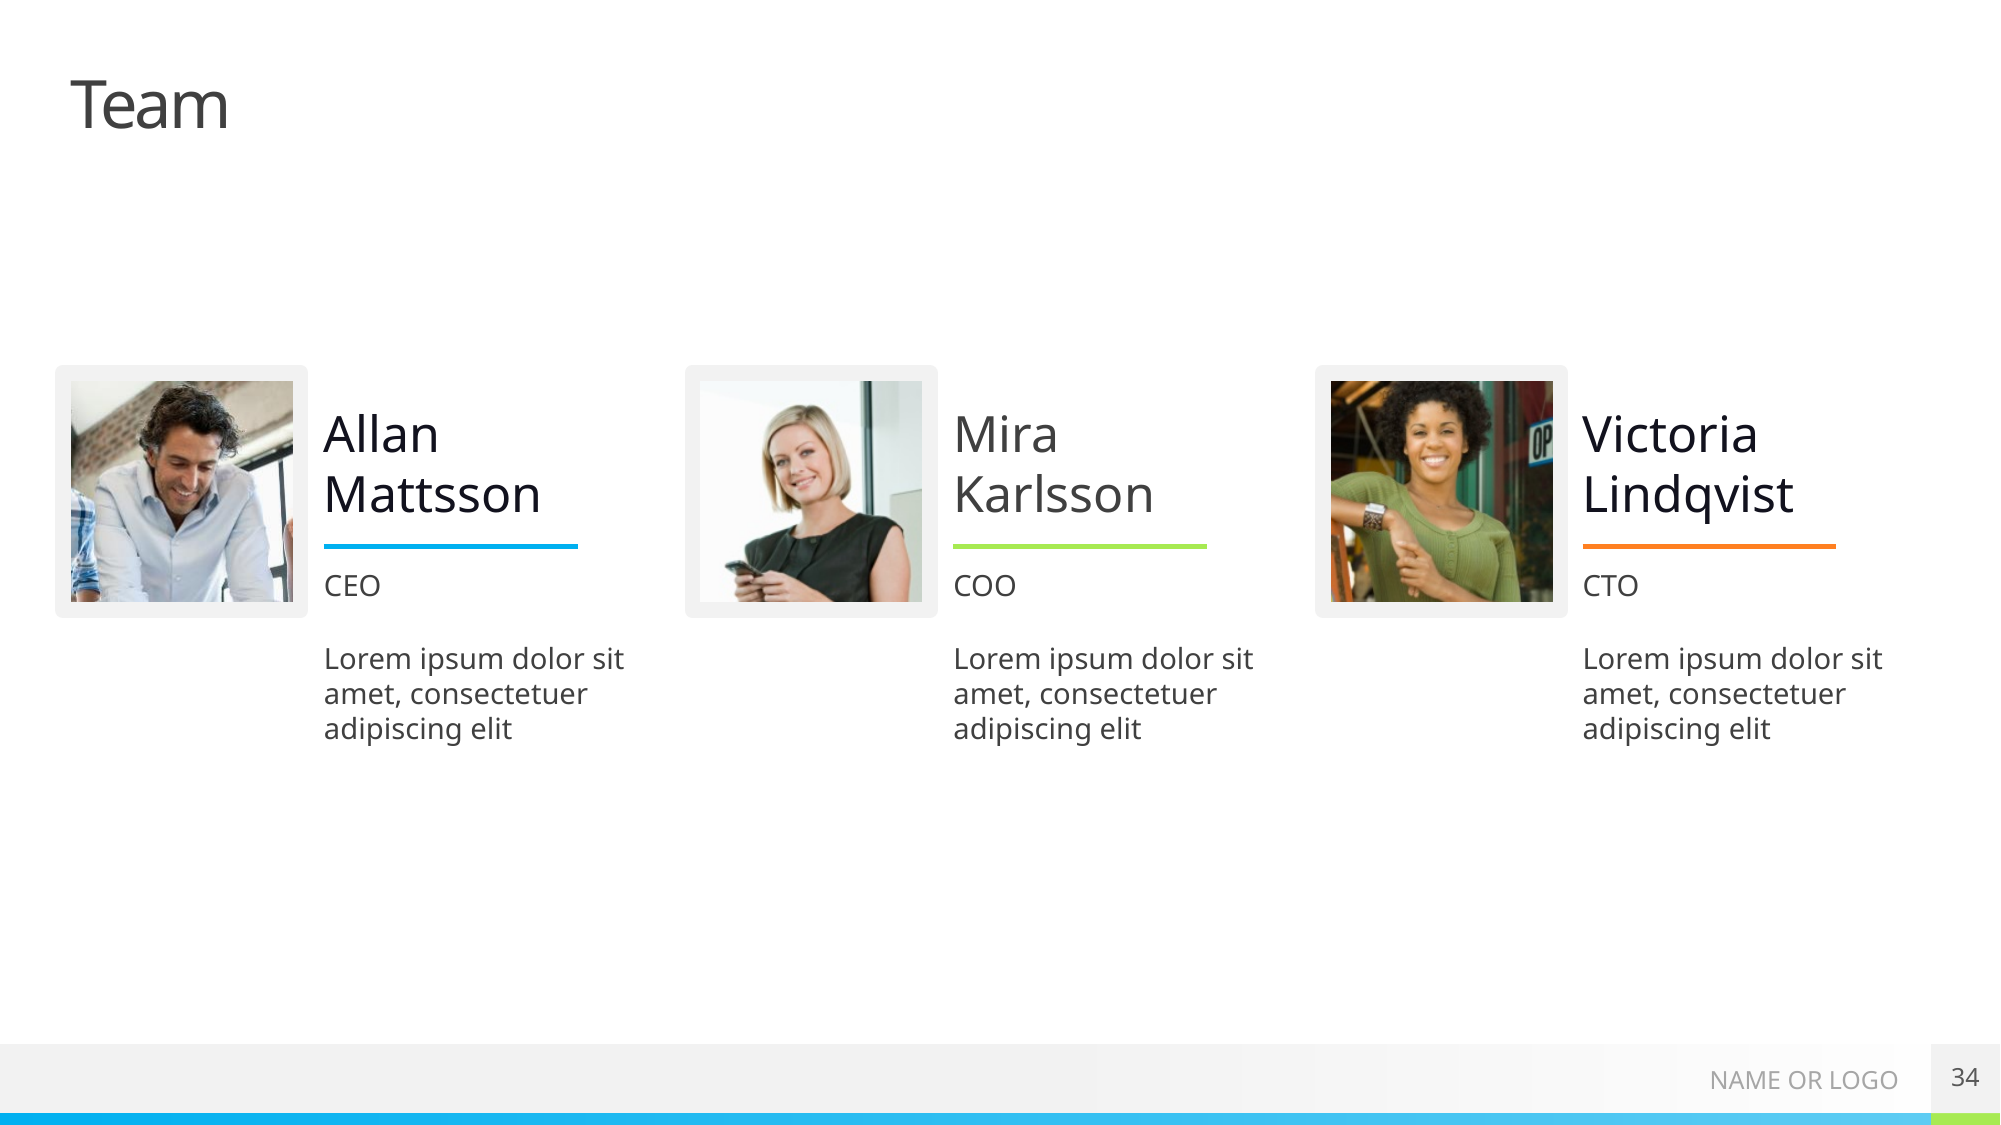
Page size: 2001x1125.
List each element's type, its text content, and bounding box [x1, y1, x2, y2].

list Victoria Lindqvist [1582, 407, 1931, 523]
picture [700, 380, 923, 603]
list Mira Karlsson [953, 407, 1250, 523]
title Team [70, 70, 1932, 142]
list COO [953, 567, 1302, 609]
picture [70, 380, 293, 603]
list Allan Mattsson [323, 407, 673, 523]
list CTO [1582, 567, 1931, 609]
list Lorem ipsum dolor sit amet, consectetuer adipiscing elit [953, 640, 1302, 936]
list CEO [323, 567, 673, 609]
list Lorem ipsum dolor sit amet, consectetuer adipiscing elit [323, 640, 673, 936]
list Lorem ipsum dolor sit amet, consectetuer adipiscing elit [1582, 640, 1931, 936]
slide_number 34 [1931, 1044, 2000, 1114]
picture [1330, 380, 1553, 603]
